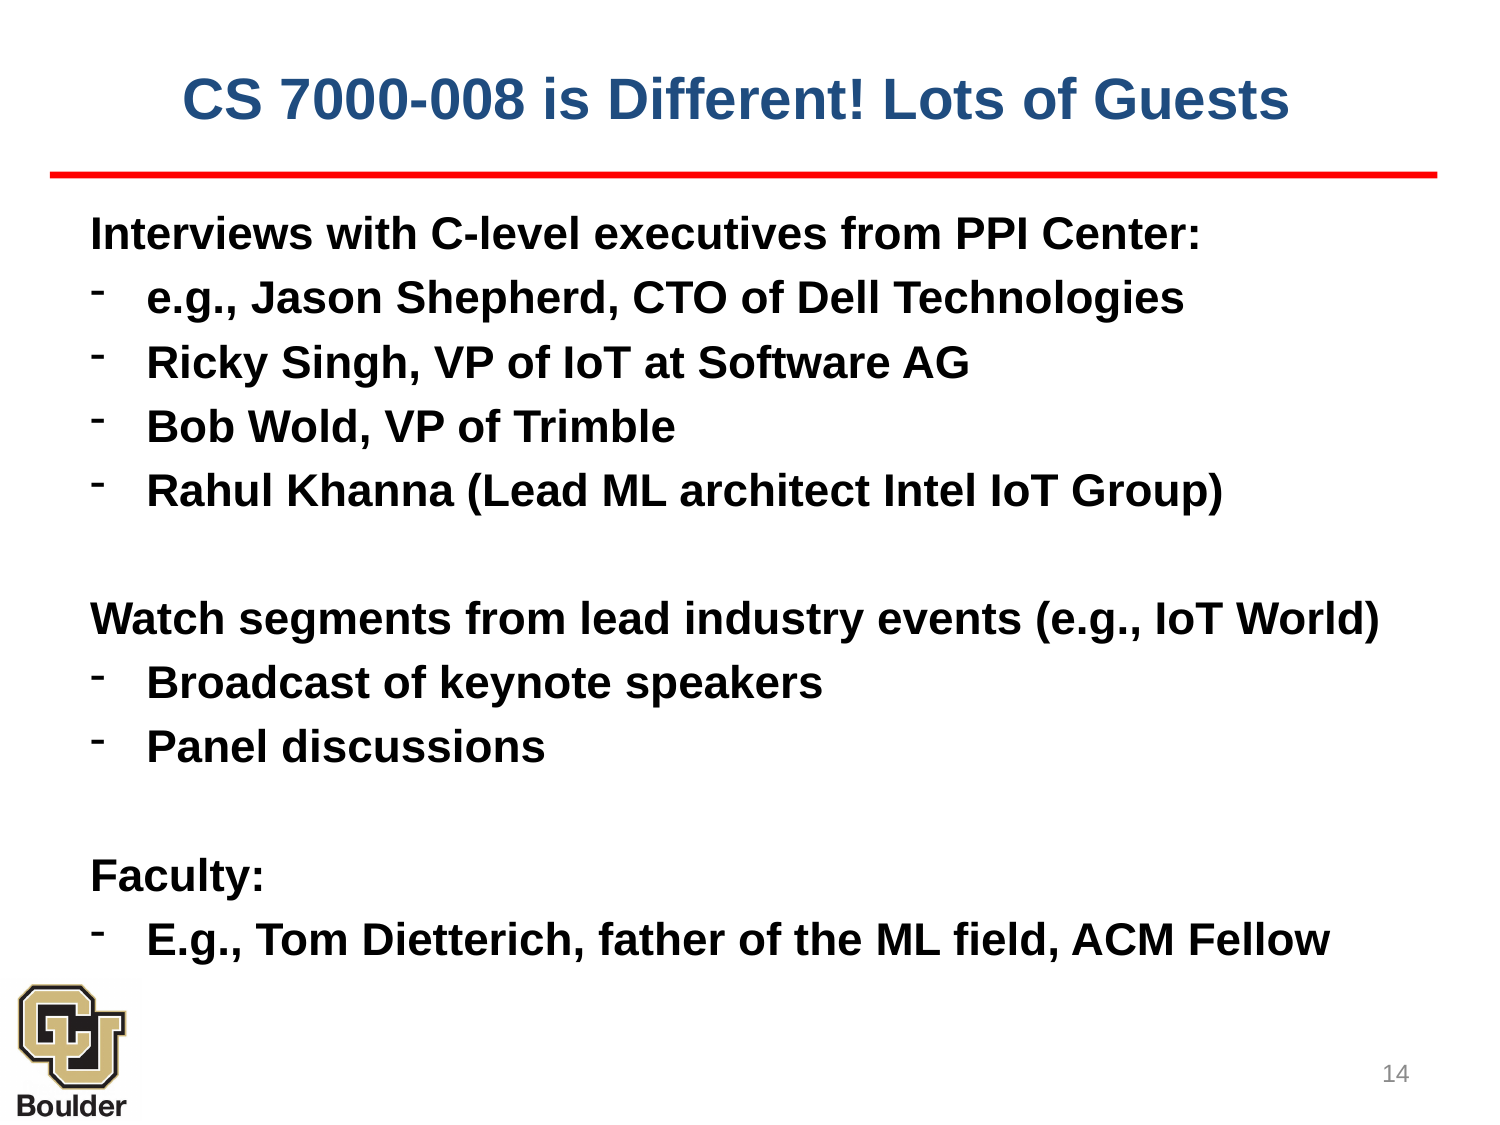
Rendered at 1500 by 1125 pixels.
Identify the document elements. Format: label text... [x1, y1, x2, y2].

title CS 7000-008 is Different! Lots of Guests [74, 14, 1401, 178]
picture [0, 978, 142, 1125]
list Interviews with C-level executives from PPI Center: e.g., Jason Shepherd, CTO of Dell Technologies Ricky Singh, VP of IoT at Software AG Bob Wold, VP of Trimble Rahul Khanna (Lead ML architect Intel IoT Group) Watch segments from lead industry events (e.g., IoT World) Broadcast of keynote speakers Panel discussions Faculty: E.g., Tom Dietterich, father of the ML field, ACM Fellow [74, 196, 1426, 970]
slide_number 14 [1074, 1042, 1425, 1103]
